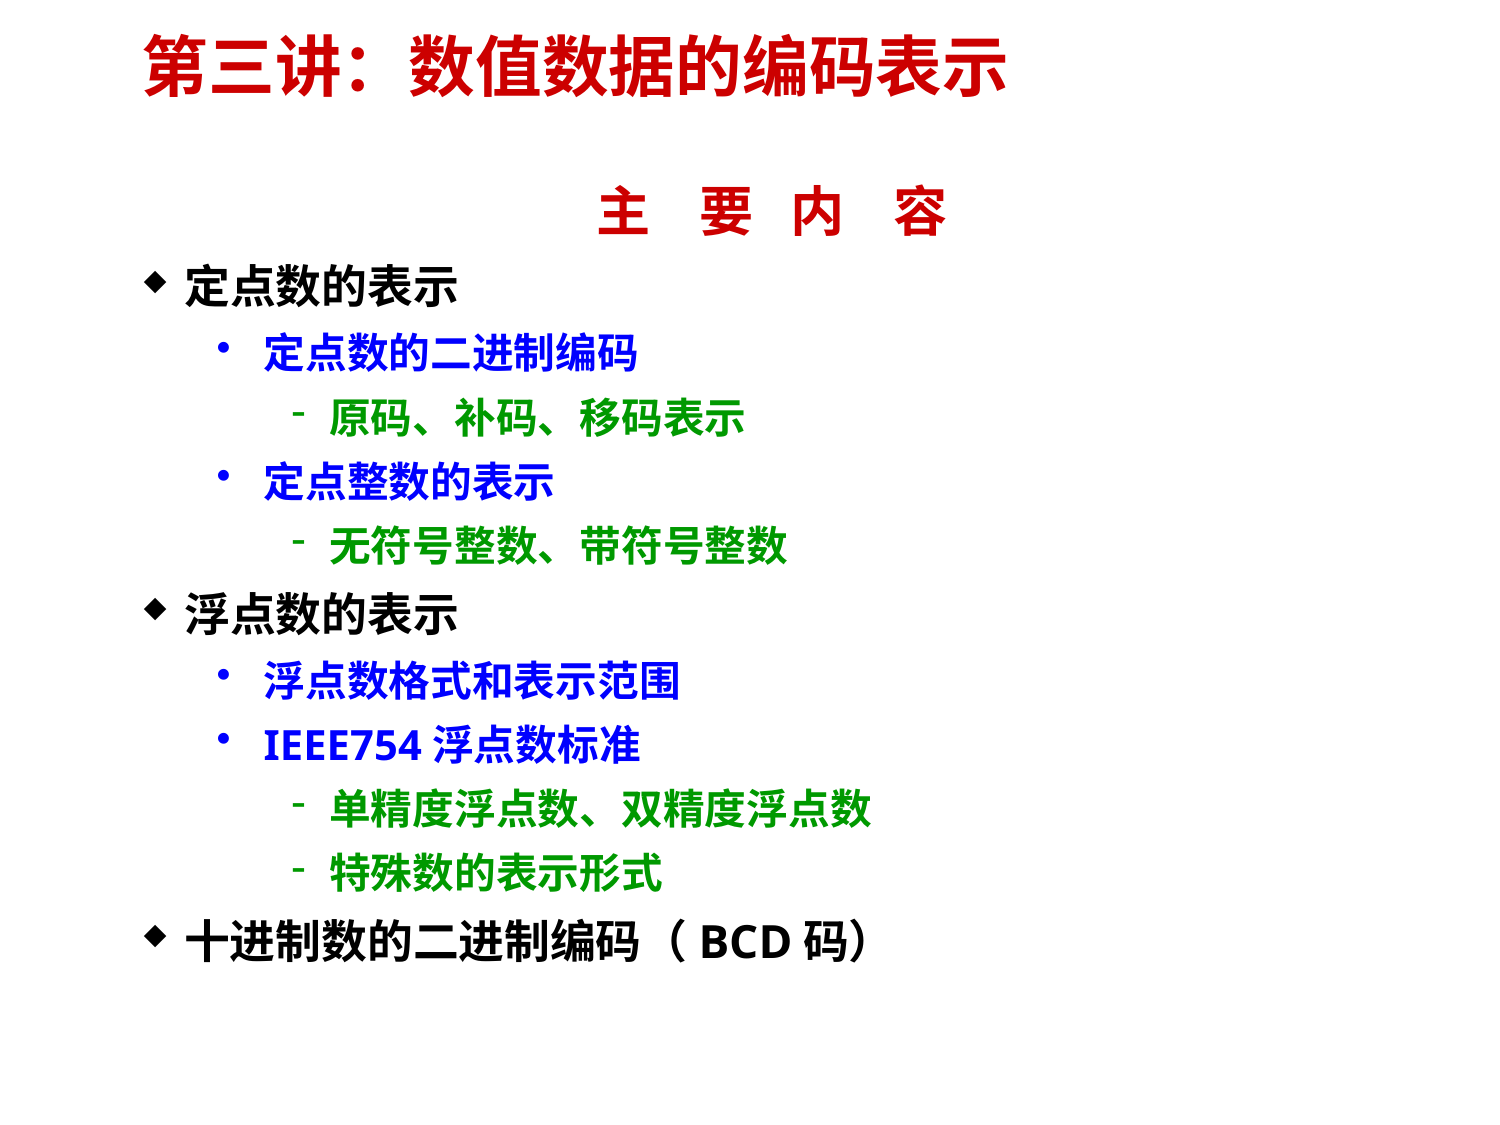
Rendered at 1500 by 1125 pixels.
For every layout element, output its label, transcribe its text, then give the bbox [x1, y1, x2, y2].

list 主 要 内 容 定点数的表示 定点数的二进制编码 原码、补码、移码表示 定点整数的表示 无符号整数、带符号整数 浮点数的表示 浮点数格式和表示范围 IEEE754浮点数标准 单精度浮点数、双精度浮点数 特殊数的表示形式 十进制数的二进制编码（BCD码） [130, 159, 1414, 1063]
title 第三讲：数值数据的编码表示 [130, 30, 1129, 159]
